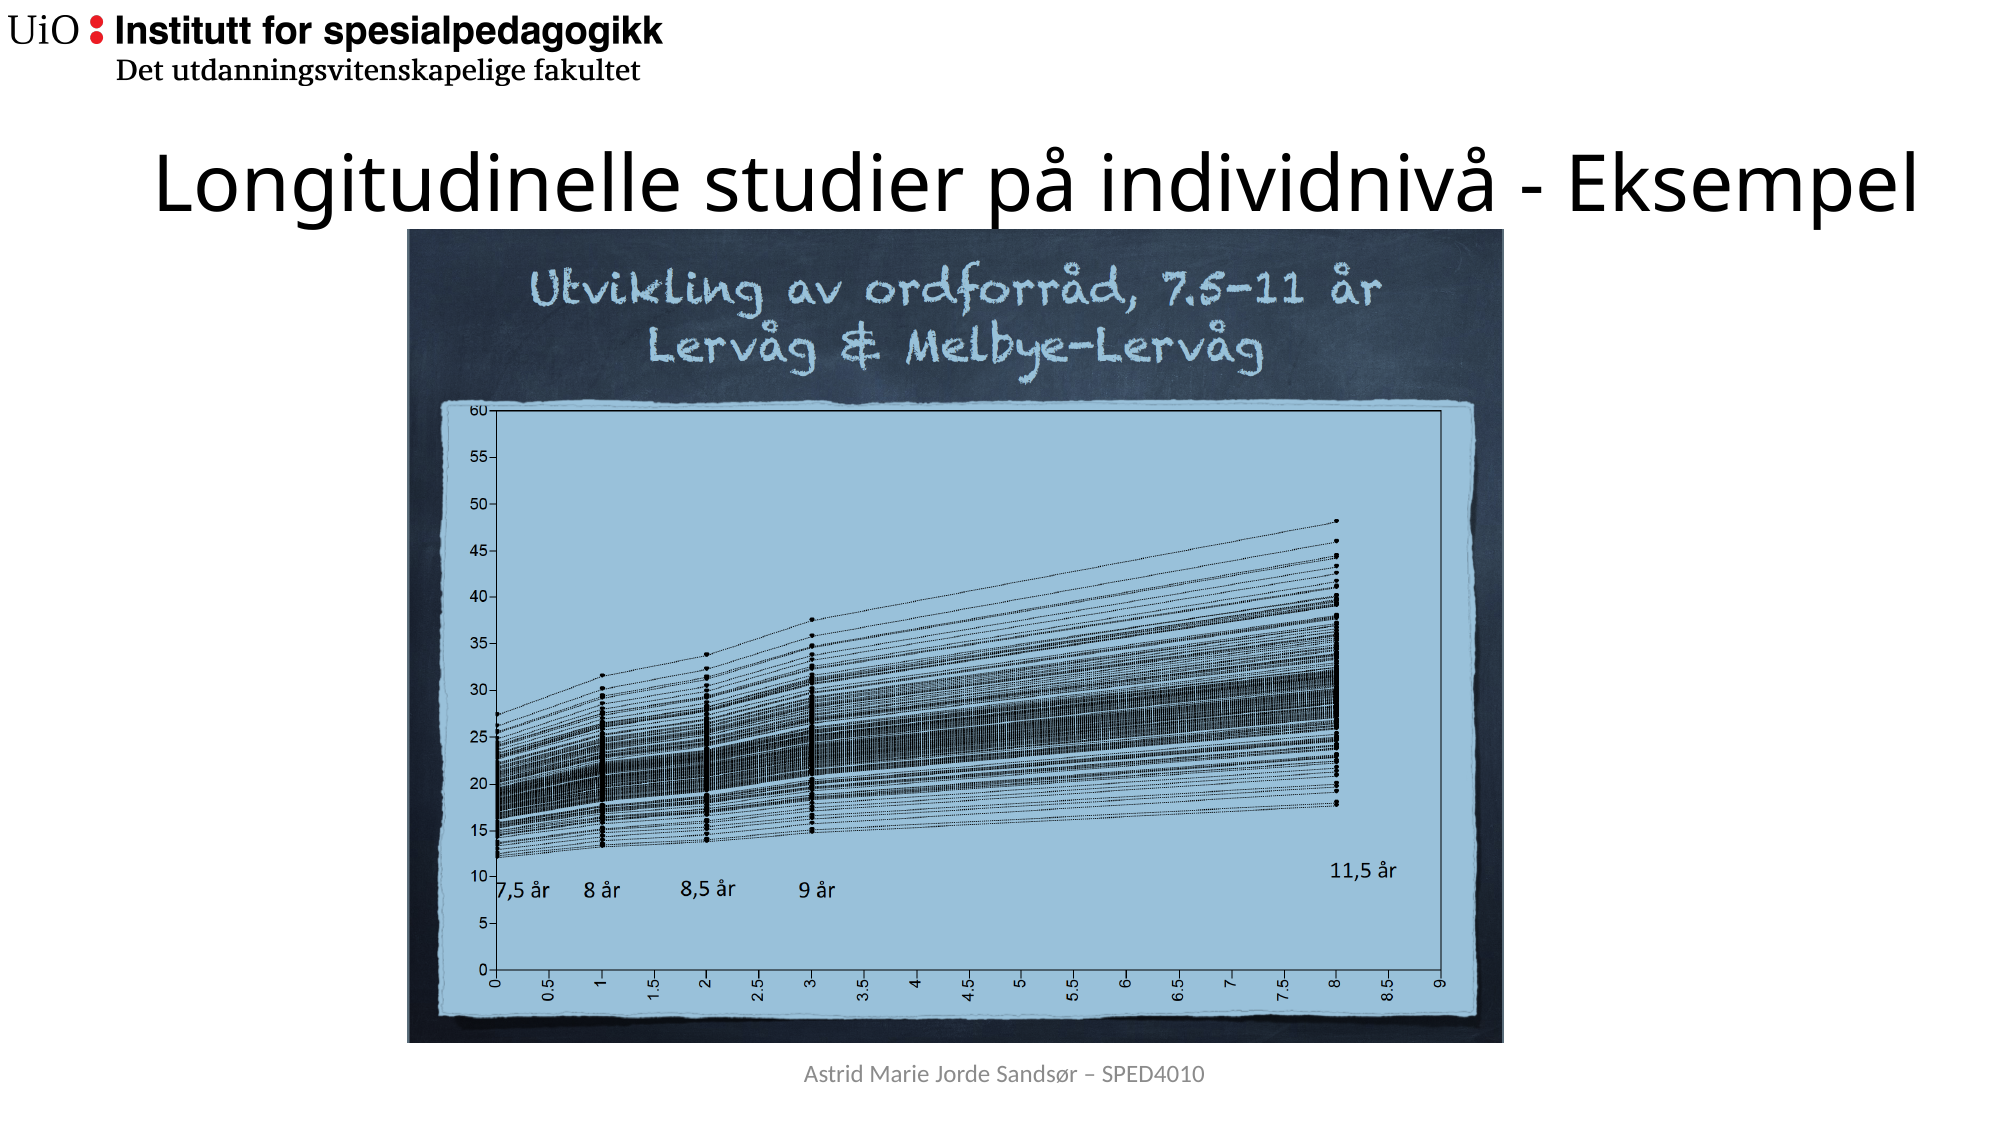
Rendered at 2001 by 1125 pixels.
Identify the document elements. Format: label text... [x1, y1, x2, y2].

picture [8, 15, 663, 86]
picture [407, 229, 1504, 1043]
title Longitudinelle studier på individnivå - Eksempel [137, 94, 1966, 278]
footer Astrid Marie Jorde Sandsør – SPED4010 [369, 1042, 1646, 1103]
